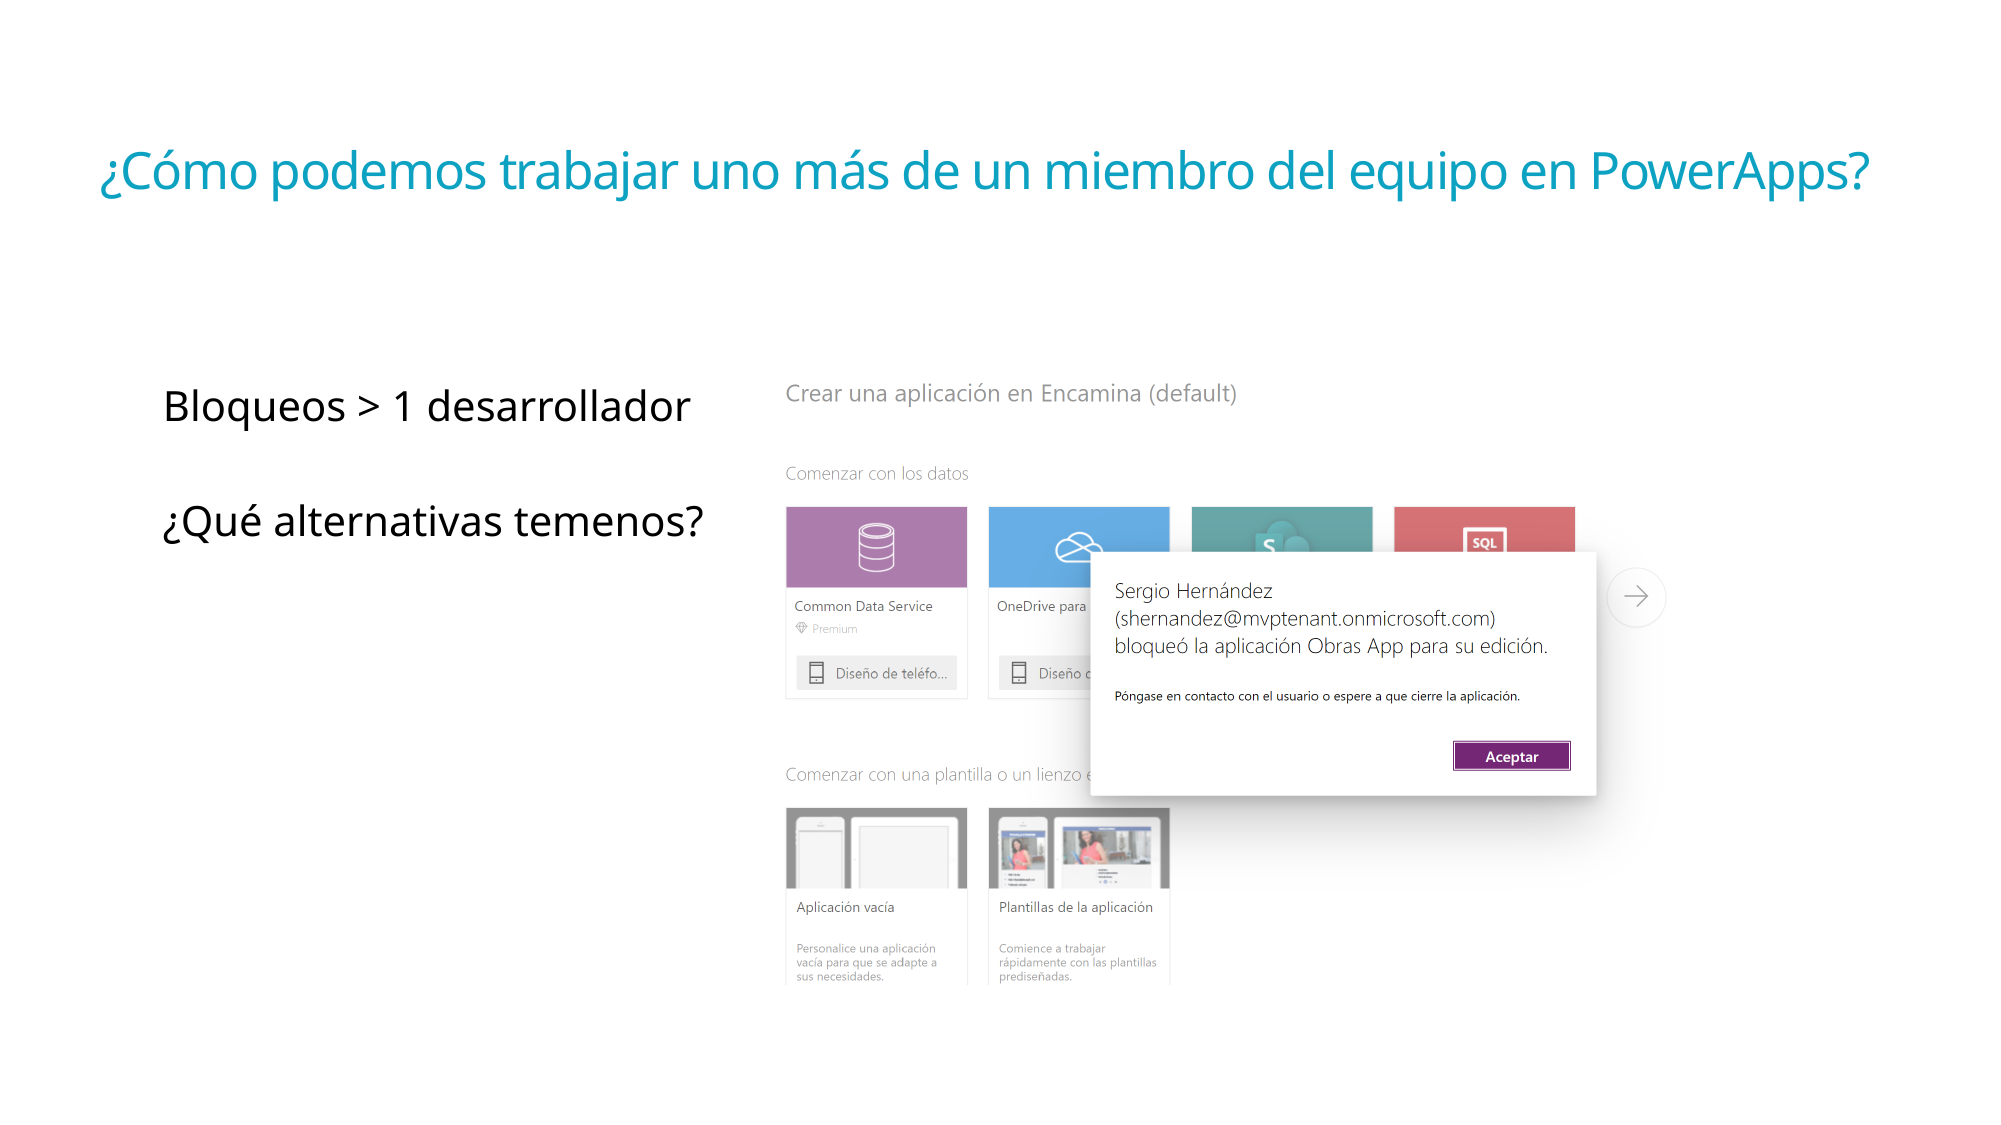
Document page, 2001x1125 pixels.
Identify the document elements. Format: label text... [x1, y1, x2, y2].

picture [764, 358, 2000, 986]
text_box Bloqueos > 1 desarrollador ¿Qué alternativas temenos? [147, 377, 764, 776]
title ¿Cómo podemos trabajar uno más de un miembro del equipo en PowerApps? [85, 111, 1915, 234]
